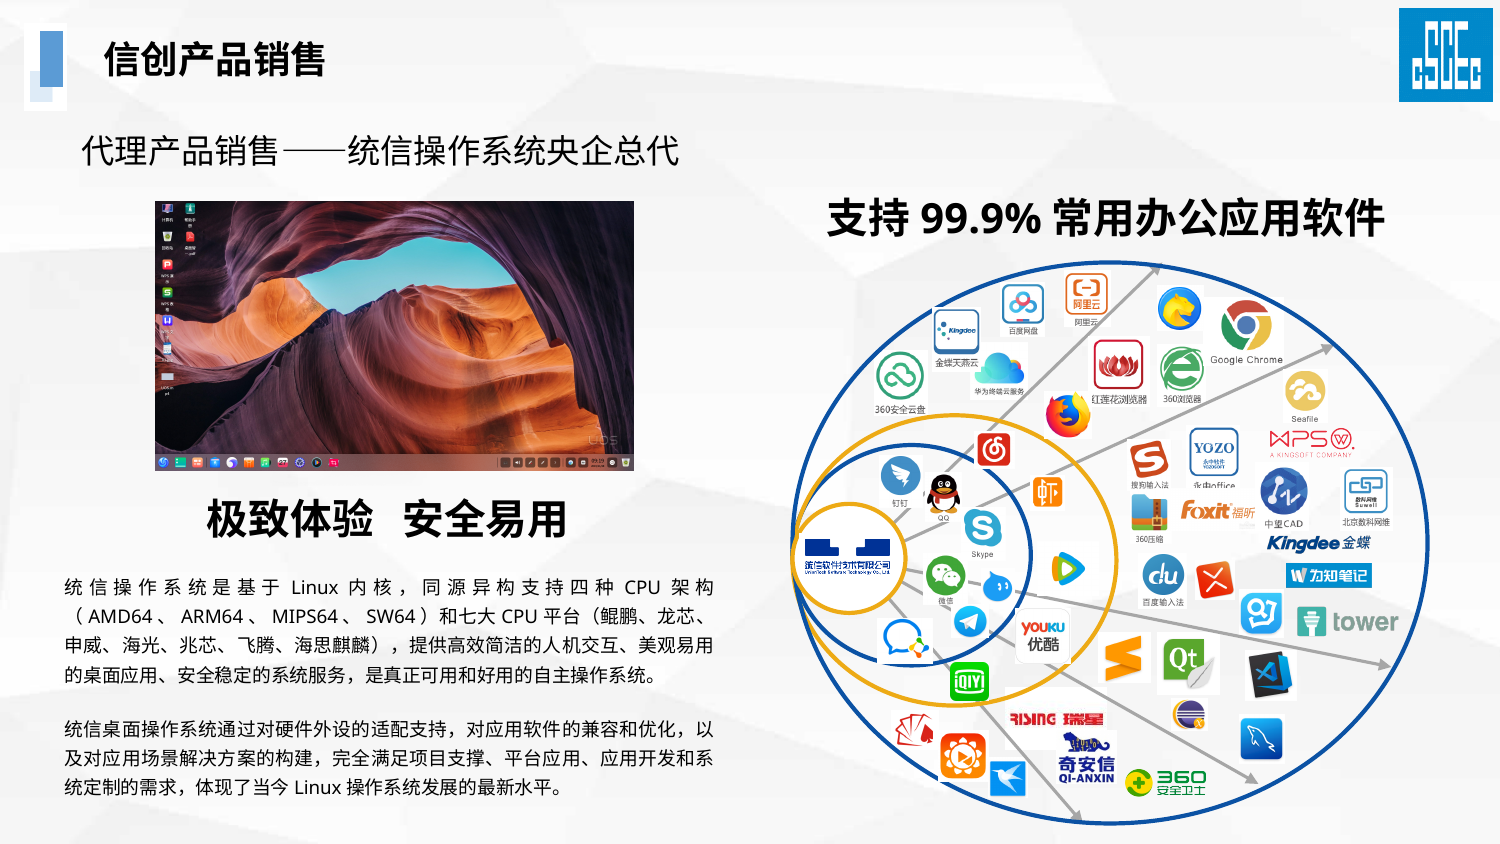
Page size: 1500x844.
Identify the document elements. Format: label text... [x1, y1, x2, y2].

text_box 极致体验 安全易用 [49, 485, 727, 551]
text_box 信创产品销售 [88, 28, 1439, 86]
text_box 支持99.9%常用办公应用软件 [768, 184, 1445, 250]
picture [0, 0, 1500, 111]
text_box 统信操作系统是基于Linux内核，同源异构支持四种CPU架构（AMD64、ARM64、MIPS64、SW64）和七大CPU平台（鲲鹏、龙芯、申威、海光、兆芯、飞腾、海思麒麟），提供高效简洁的人机交互、美观易用的桌面应用、安全稳定的系统服务，是真正可用和好用的自主操作系统。 统信桌面操作系统通过对硬件外设的适配支持，对应用软件的兼容和优化，以及对应用场景解决方案的构建，完全满足项目支撑、平台应用、应用开发和系统定制的需求，体现了当今Linux操作系统发展的最新水平。 [49, 561, 730, 806]
picture [1426, 22, 1437, 28]
picture [1471, 59, 1480, 89]
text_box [792, 262, 1428, 824]
picture [1455, 22, 1467, 89]
picture [0, 178, 1500, 844]
text_box 代理产品销售——统信操作系统央企总代 [0, 102, 1500, 178]
picture [1442, 22, 1452, 89]
